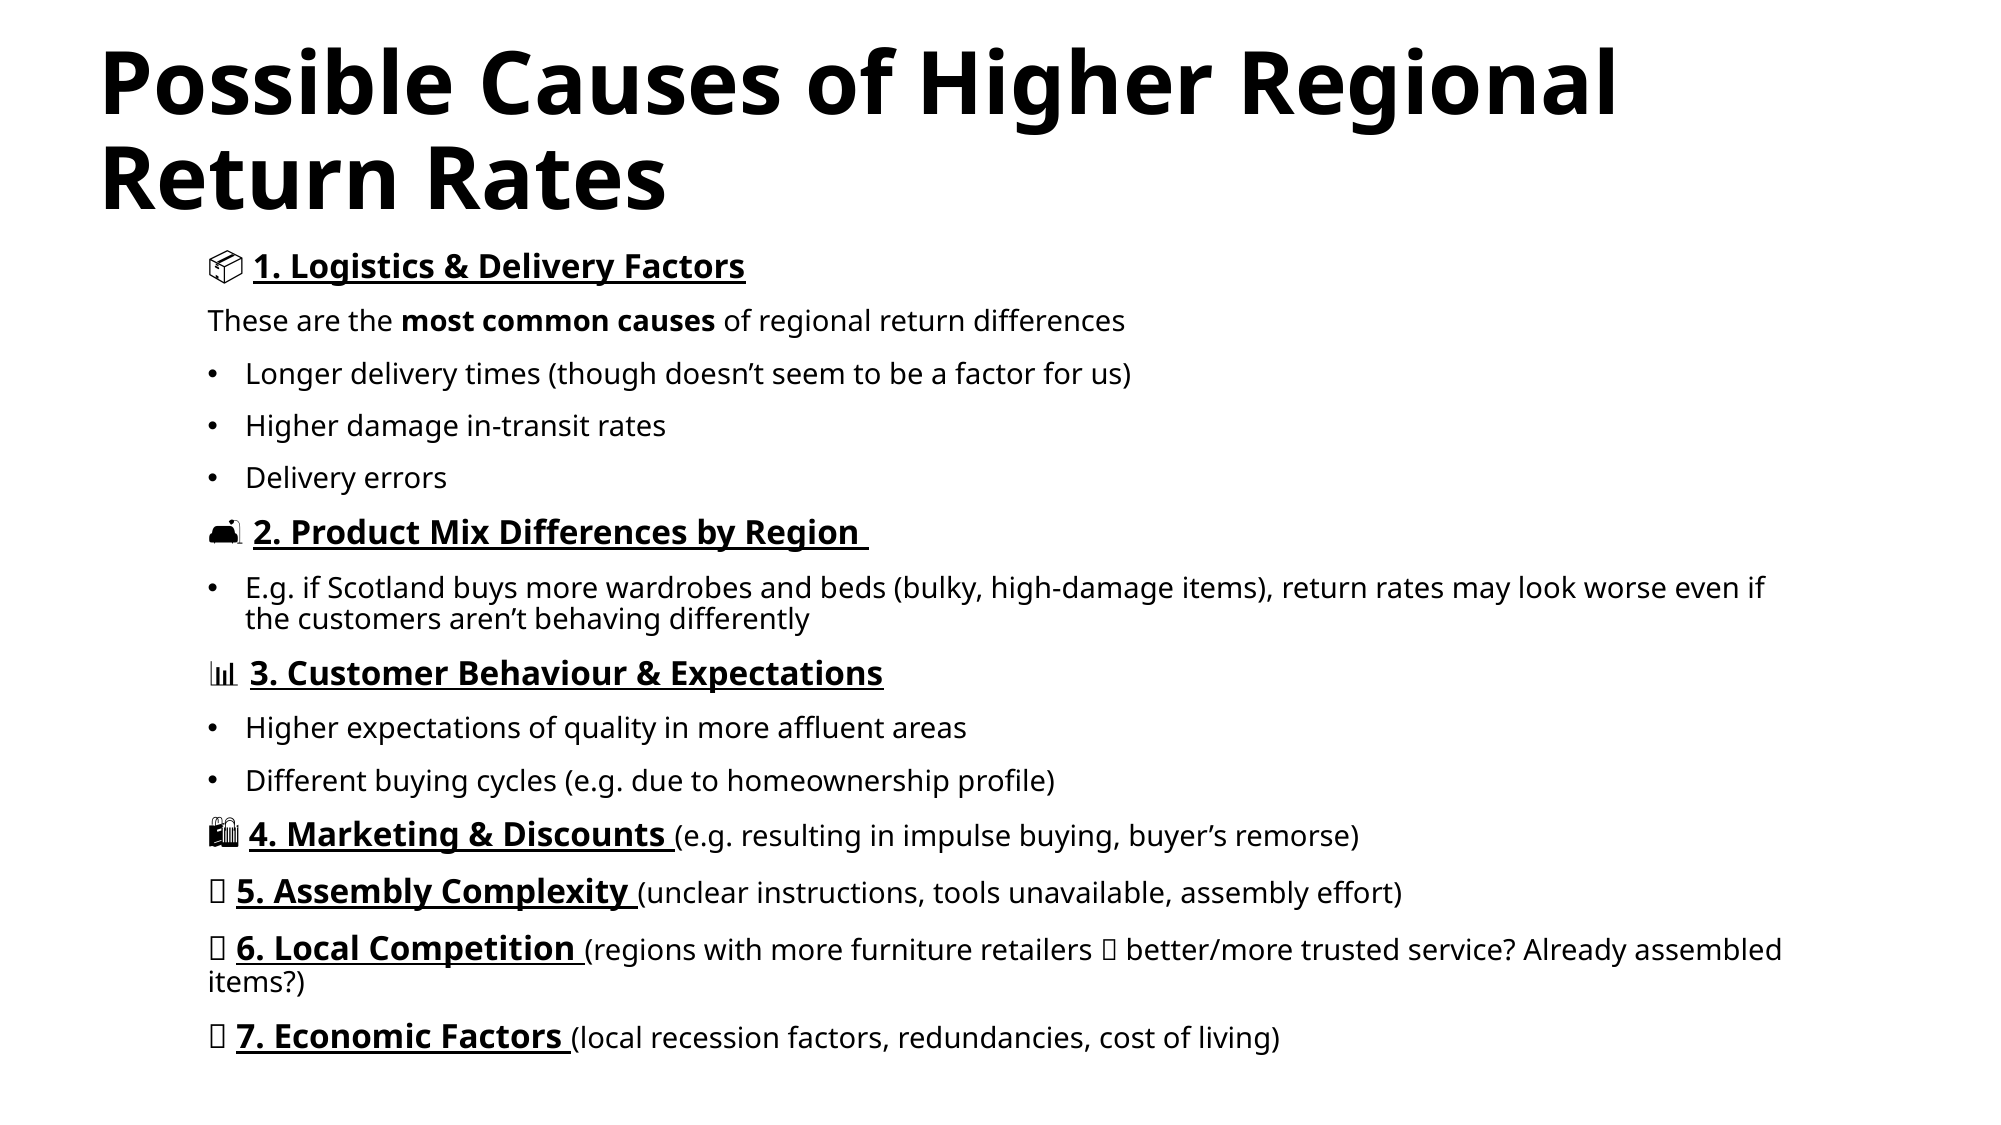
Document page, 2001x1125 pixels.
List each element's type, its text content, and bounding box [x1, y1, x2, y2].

title Possible Causes of Higher Regional Return Rates [83, 25, 1917, 243]
list 📦 1. Logistics & Delivery Factors These are the most common causes of regional return differences Longer delivery times (though doesn’t seem to be a factor for us) Higher damage in-transit rates Delivery errors 🛋️ 2. Product Mix Differences by Region E.g. if Scotland buys more wardrobes and beds (bulky, high-damage items), return rates may look worse even if the customers aren’t behaving differently 📊 3. Customer Behaviour & Expectations Higher expectations of quality in more affluent areas Different buying cycles (e.g. due to homeownership profile) 🛍️ 4. Marketing & Discounts (e.g. resulting in impulse buying, buyer’s remorse) 🧩 5. Assembly Complexity (unclear instructions, tools unavailable, assembly effort) 🏬 6. Local Competition (regions with more furniture retailers  better/more trusted service? Already assembled items?) 🧾 7. Economic Factors (local recession factors, redundancies, cost of living) [192, 242, 1808, 1065]
